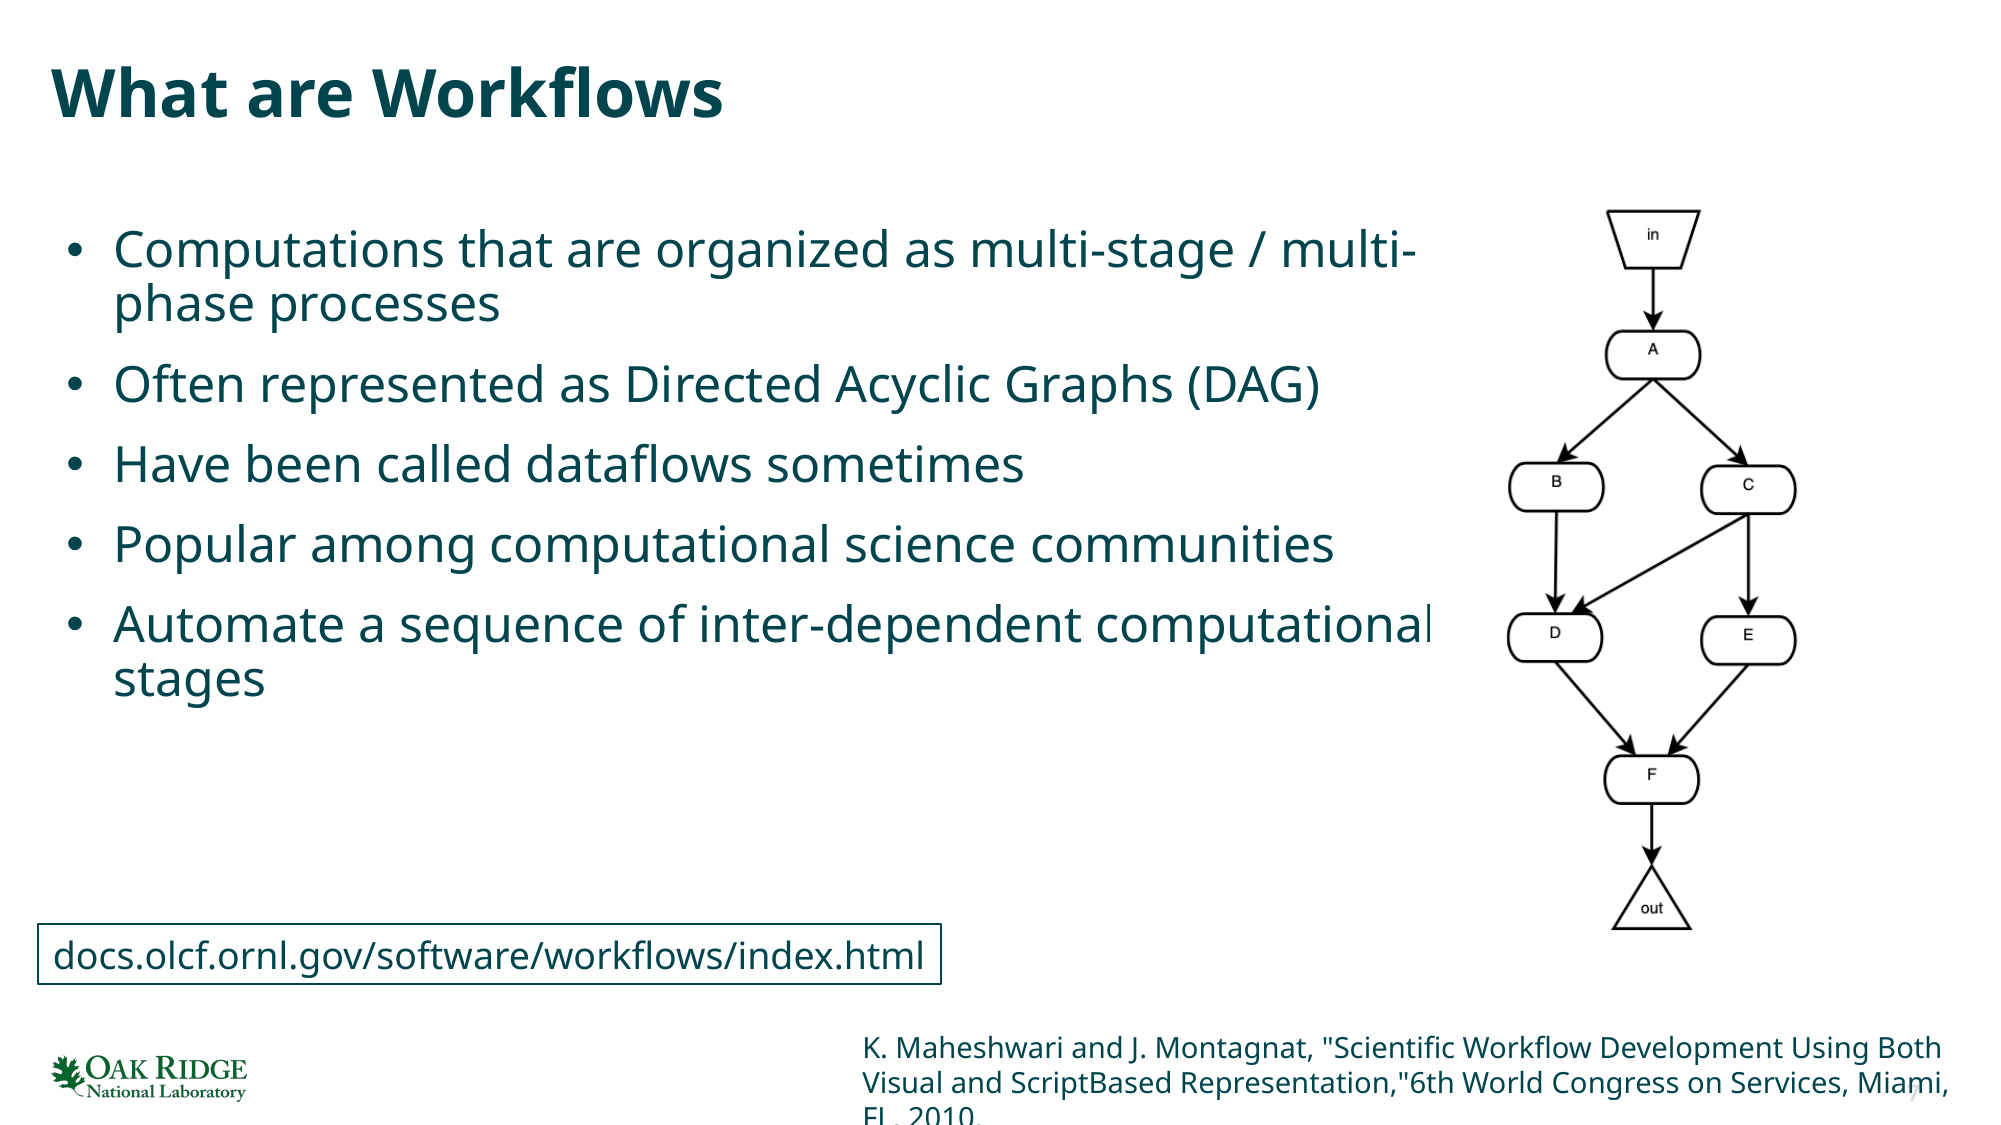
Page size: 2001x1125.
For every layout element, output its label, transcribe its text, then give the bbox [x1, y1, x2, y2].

text_box K. Maheshwari and J. Montagnat, "Scientific Workflow Development Using Both Visual and ScriptBased Representation,"6th World Congress on Services, Miami, FL, 2010, [847, 1022, 2000, 1125]
picture [1430, 170, 1862, 977]
picture [51, 1055, 247, 1102]
title What are Workflows [51, 59, 1937, 206]
text_box Computations that are organized as multi-stage / multi-phase processes Often represented as Directed Acyclic Graphs (DAG) Have been called dataflows sometimes Popular among computational science communities Automate a sequence of inter-dependent computational stages [51, 217, 1474, 1009]
text_box docs.olcf.ornl.gov/software/workflows/index.html [38, 924, 941, 985]
